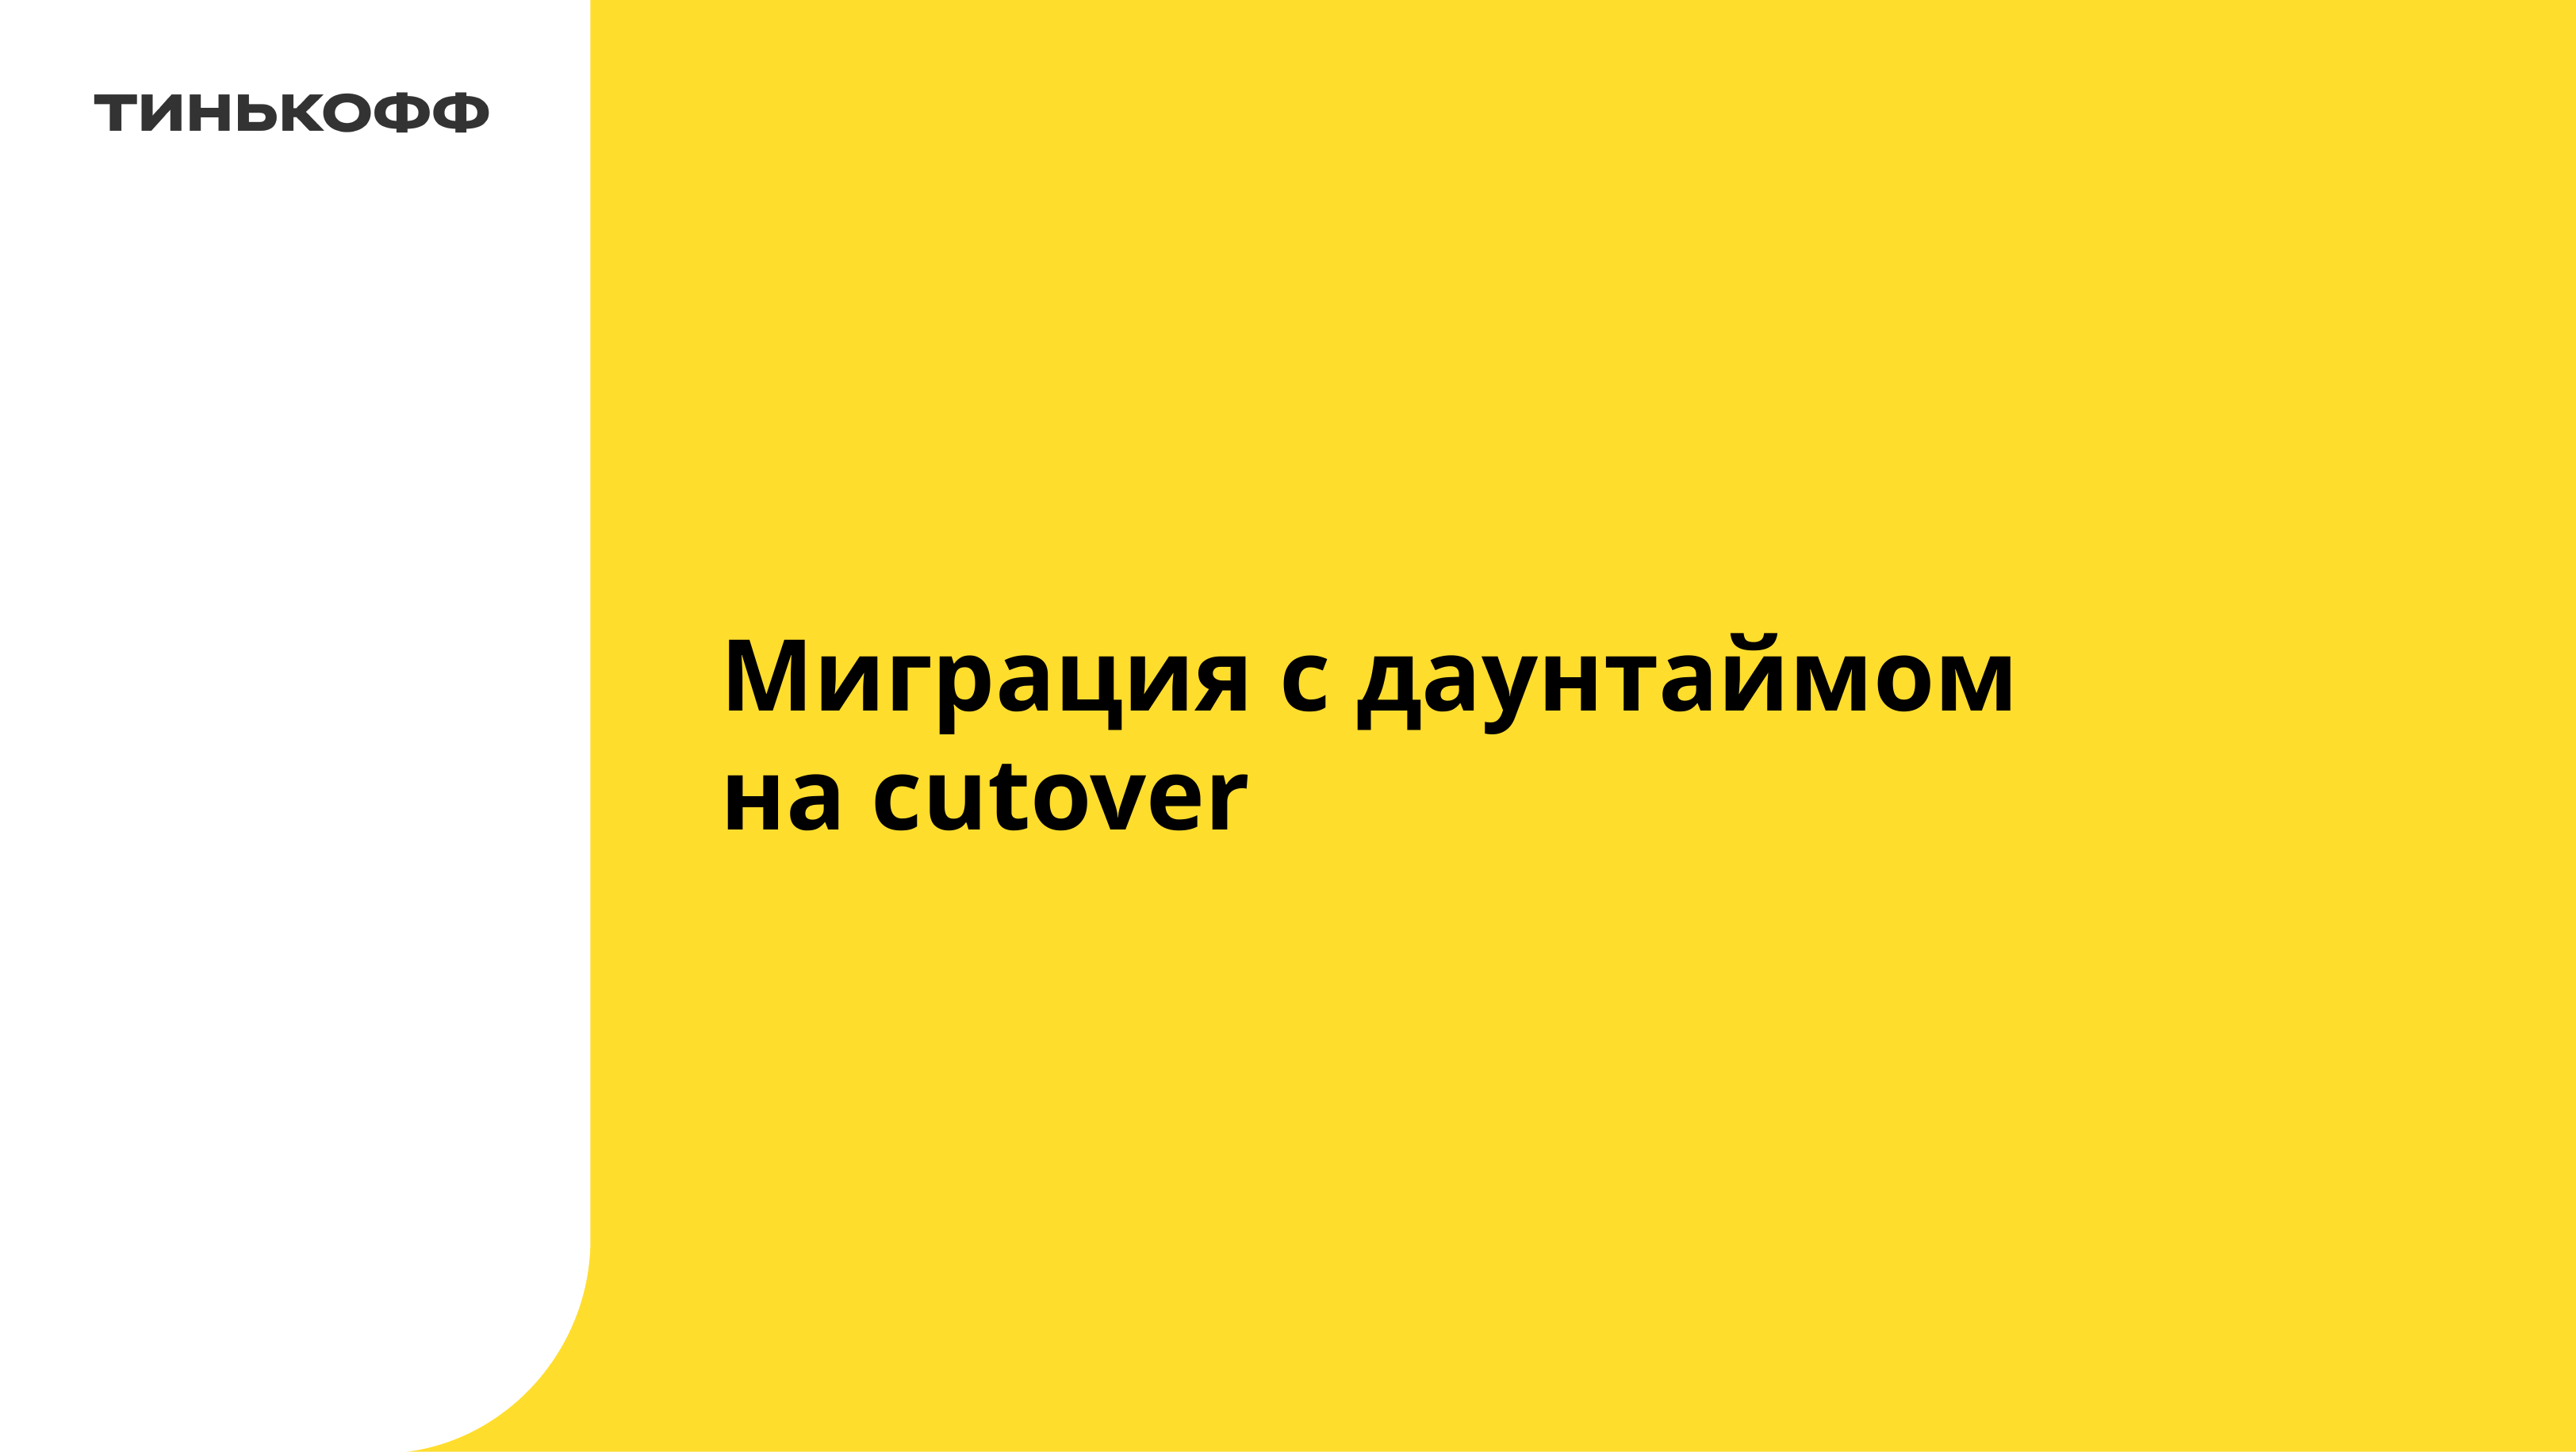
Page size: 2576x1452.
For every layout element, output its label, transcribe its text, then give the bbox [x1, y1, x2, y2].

list Миграция с даунтаймом на cutover [720, 585, 2156, 875]
picture [46, 52, 534, 170]
